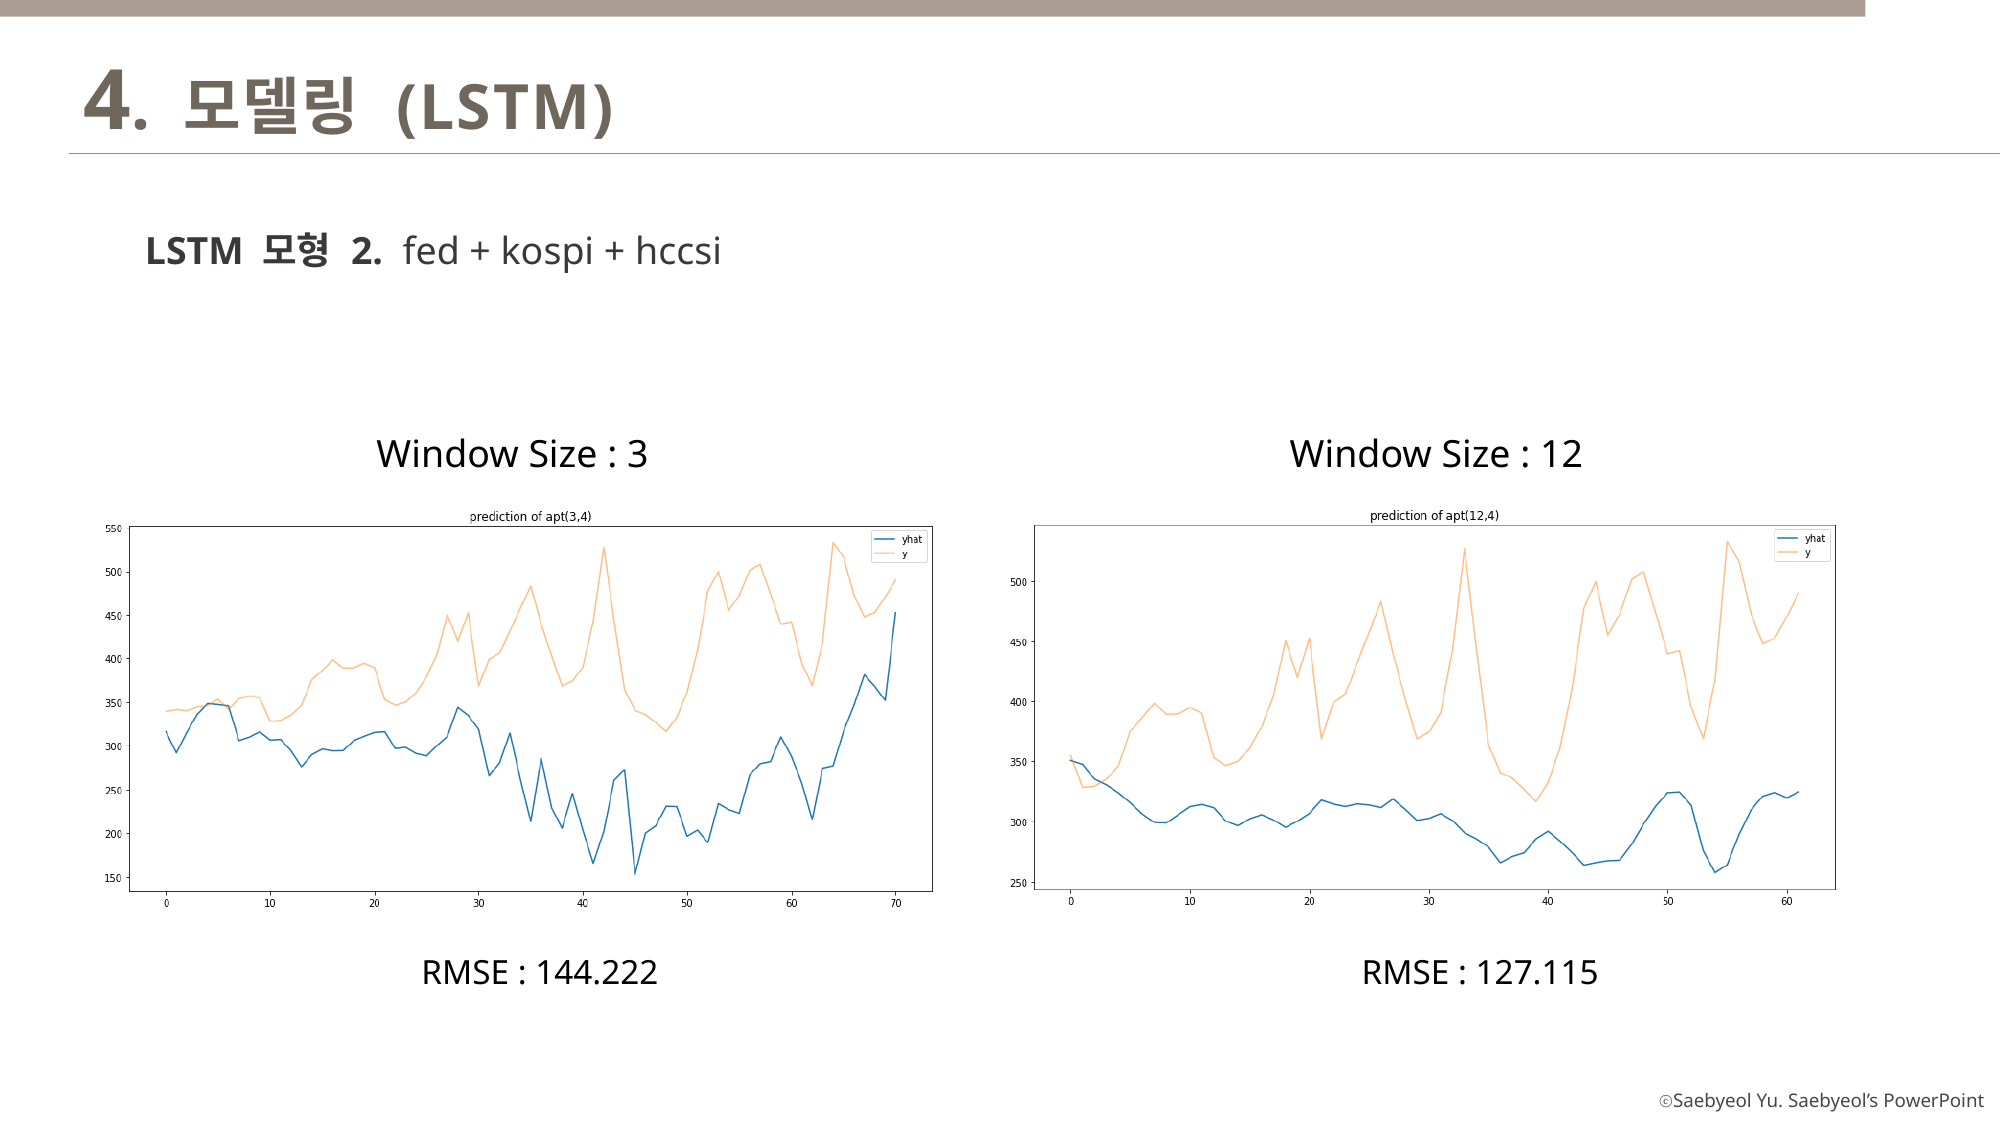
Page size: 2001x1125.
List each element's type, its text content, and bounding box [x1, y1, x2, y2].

picture [1002, 503, 1841, 912]
text_box [0, 0, 1866, 18]
text_box Window Size : 12 [1274, 422, 1599, 483]
text_box Window Size : 3 [361, 422, 664, 483]
text_box RMSE : 127.115 [1346, 943, 1614, 999]
text_box LSTM 모형 2. fed + kospi + hccsi [129, 219, 738, 280]
picture [97, 504, 938, 915]
text_box 4. 모델링 (LSTM) [68, 38, 1073, 153]
text_box RMSE : 144.222 [406, 943, 674, 999]
